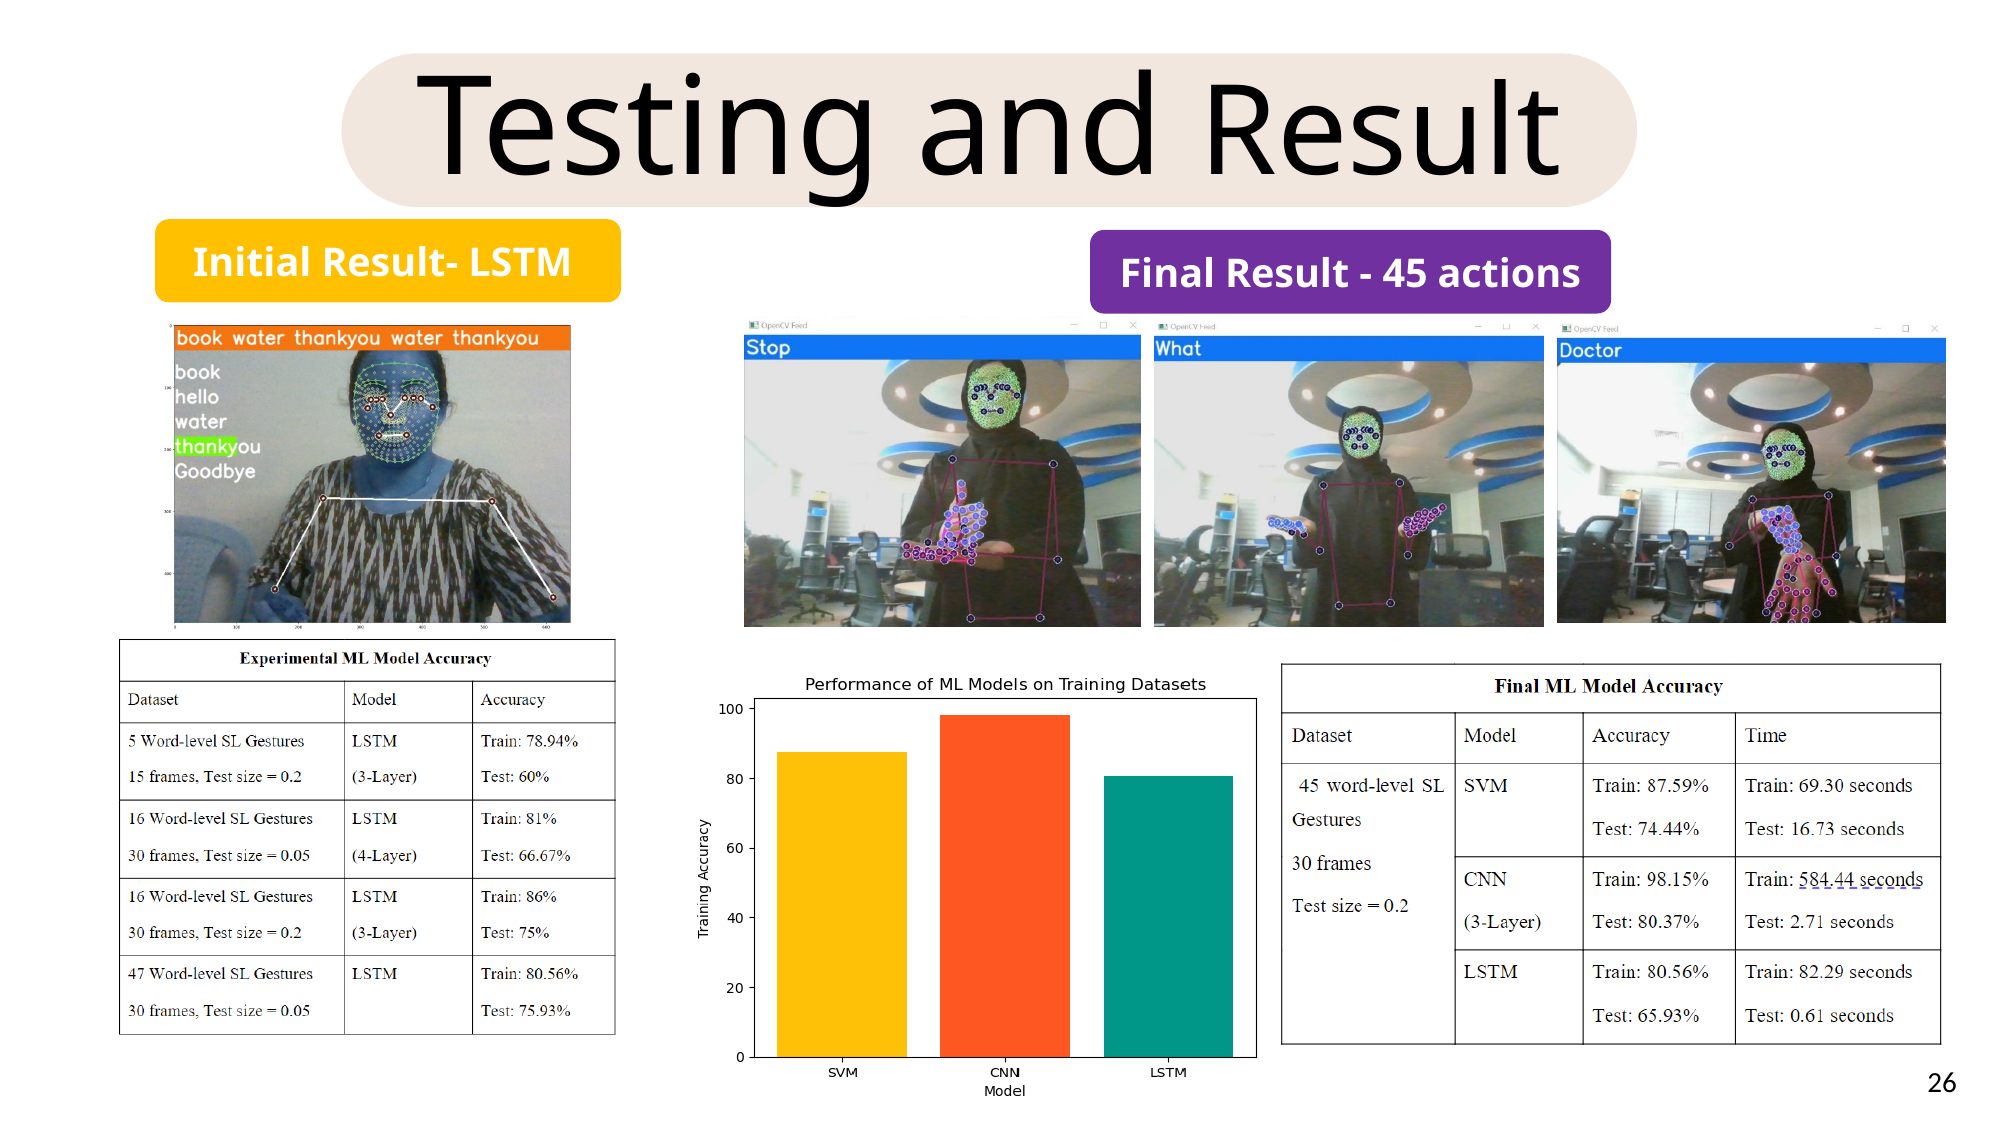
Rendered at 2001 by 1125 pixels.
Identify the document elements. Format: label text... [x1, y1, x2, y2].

picture [110, 634, 622, 1038]
picture [688, 668, 1266, 1108]
picture [744, 316, 1141, 628]
picture [161, 321, 573, 632]
picture [1276, 657, 1946, 1048]
text_box Testing and Result [89, 60, 1890, 201]
picture [1154, 324, 1544, 627]
text_box Initial Result- LSTM [155, 219, 622, 303]
text_box Final Result - 45 actions [1090, 229, 1612, 314]
text_box [387, 53, 1592, 60]
picture [1557, 322, 1946, 623]
text_box 26 [1912, 1055, 2000, 1100]
text_box [388, 201, 1591, 208]
